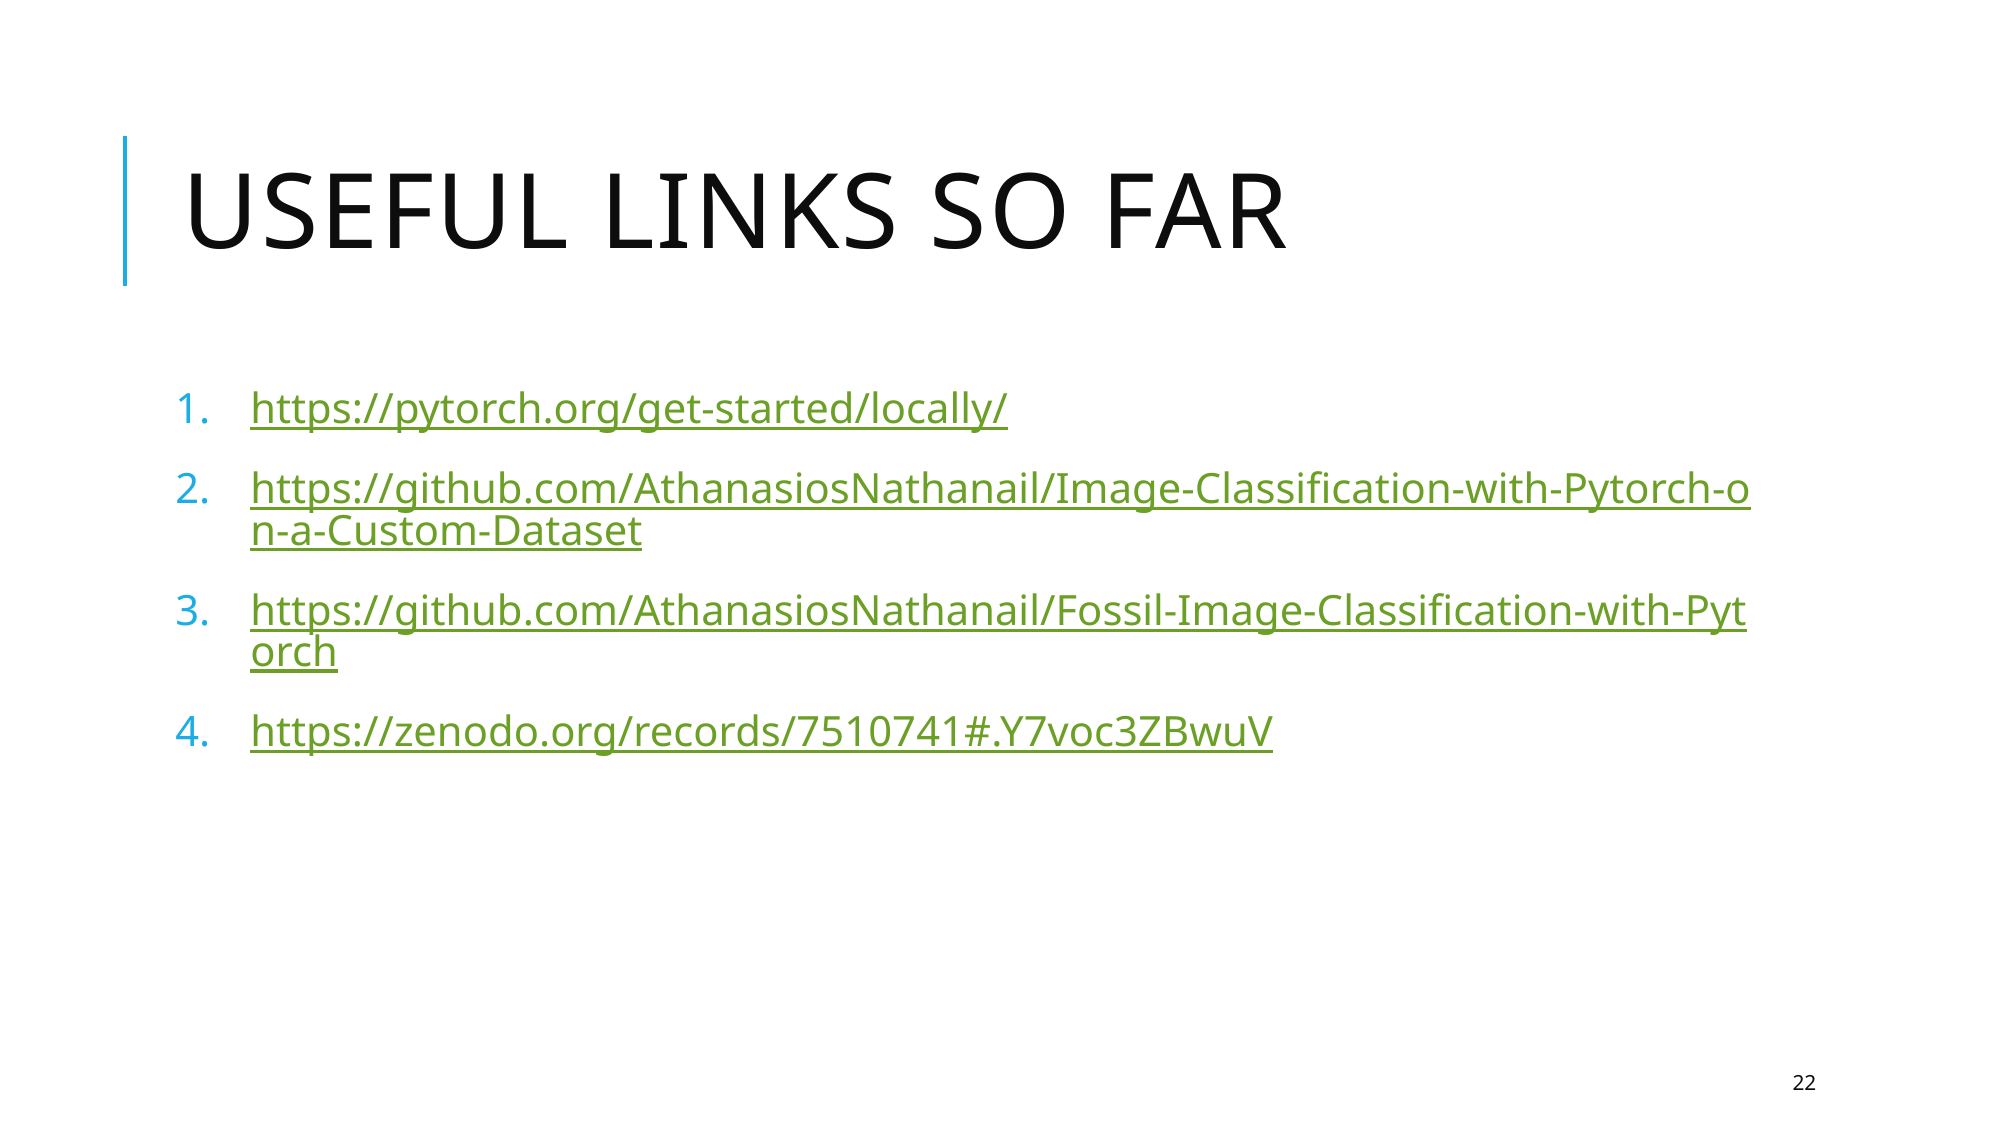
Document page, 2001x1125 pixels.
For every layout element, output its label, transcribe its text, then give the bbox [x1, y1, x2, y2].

slide_number 22 [1777, 1061, 1938, 1107]
title Useful links so far [168, 96, 1763, 342]
list https://pytorch.org/get-started/locally/ https://github.com/AthanasiosNathanail/Image-Classification-with-Pytorch-on-a-Custom-Dataset https://github.com/AthanasiosNathanail/Fossil-Image-Classification-with-Pytorch https://zenodo.org/records/7510741#.Y7voc3ZBwuV [168, 375, 1763, 1035]
